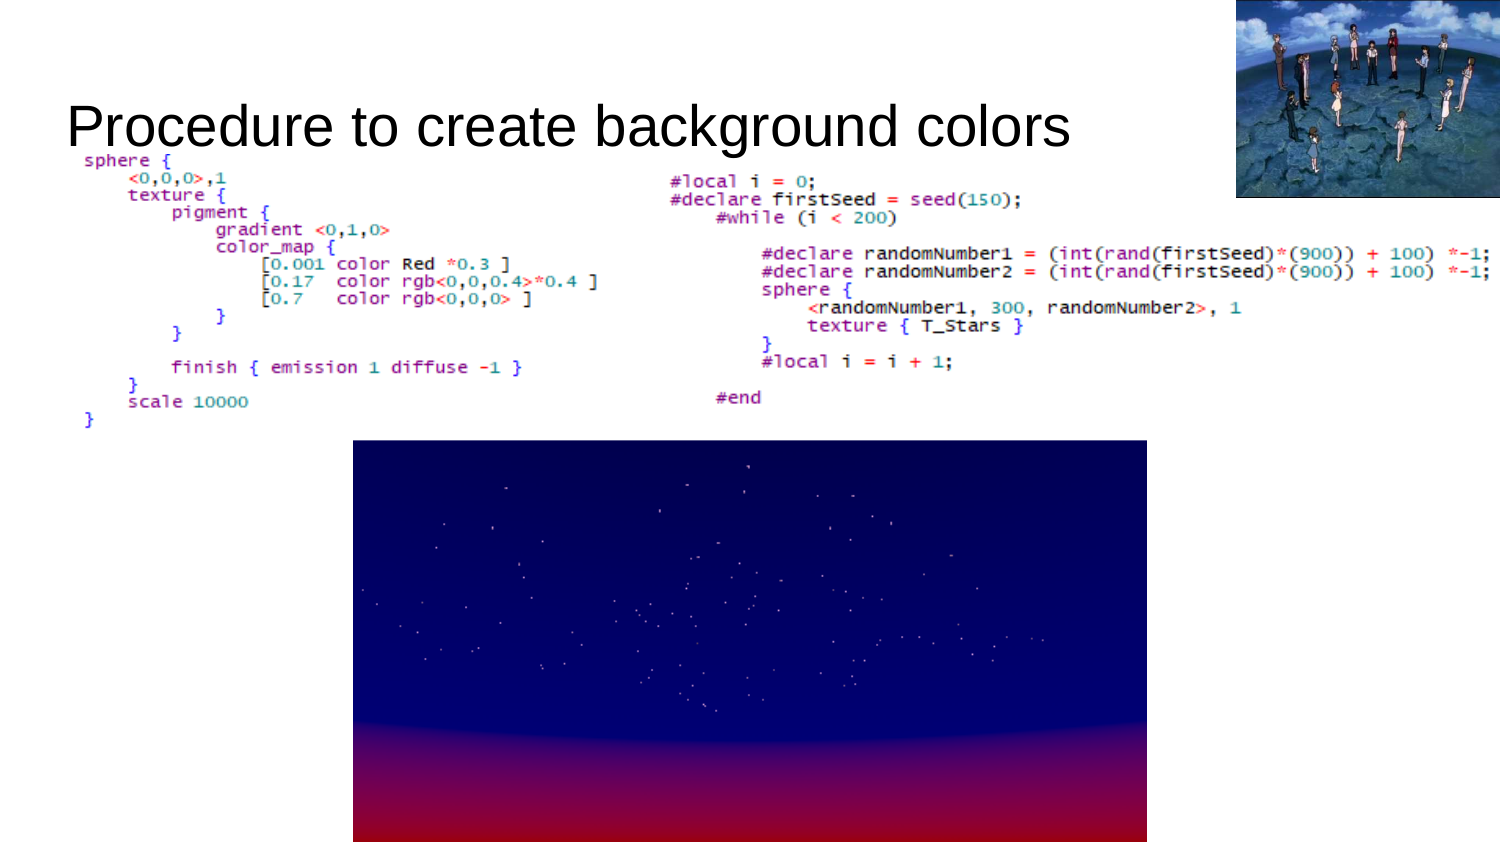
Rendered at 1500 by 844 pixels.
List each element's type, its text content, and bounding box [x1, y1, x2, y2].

picture [667, 0, 1500, 417]
picture [81, 153, 606, 436]
title Procedure to create background colors [51, 72, 1231, 167]
picture [352, 439, 1148, 842]
